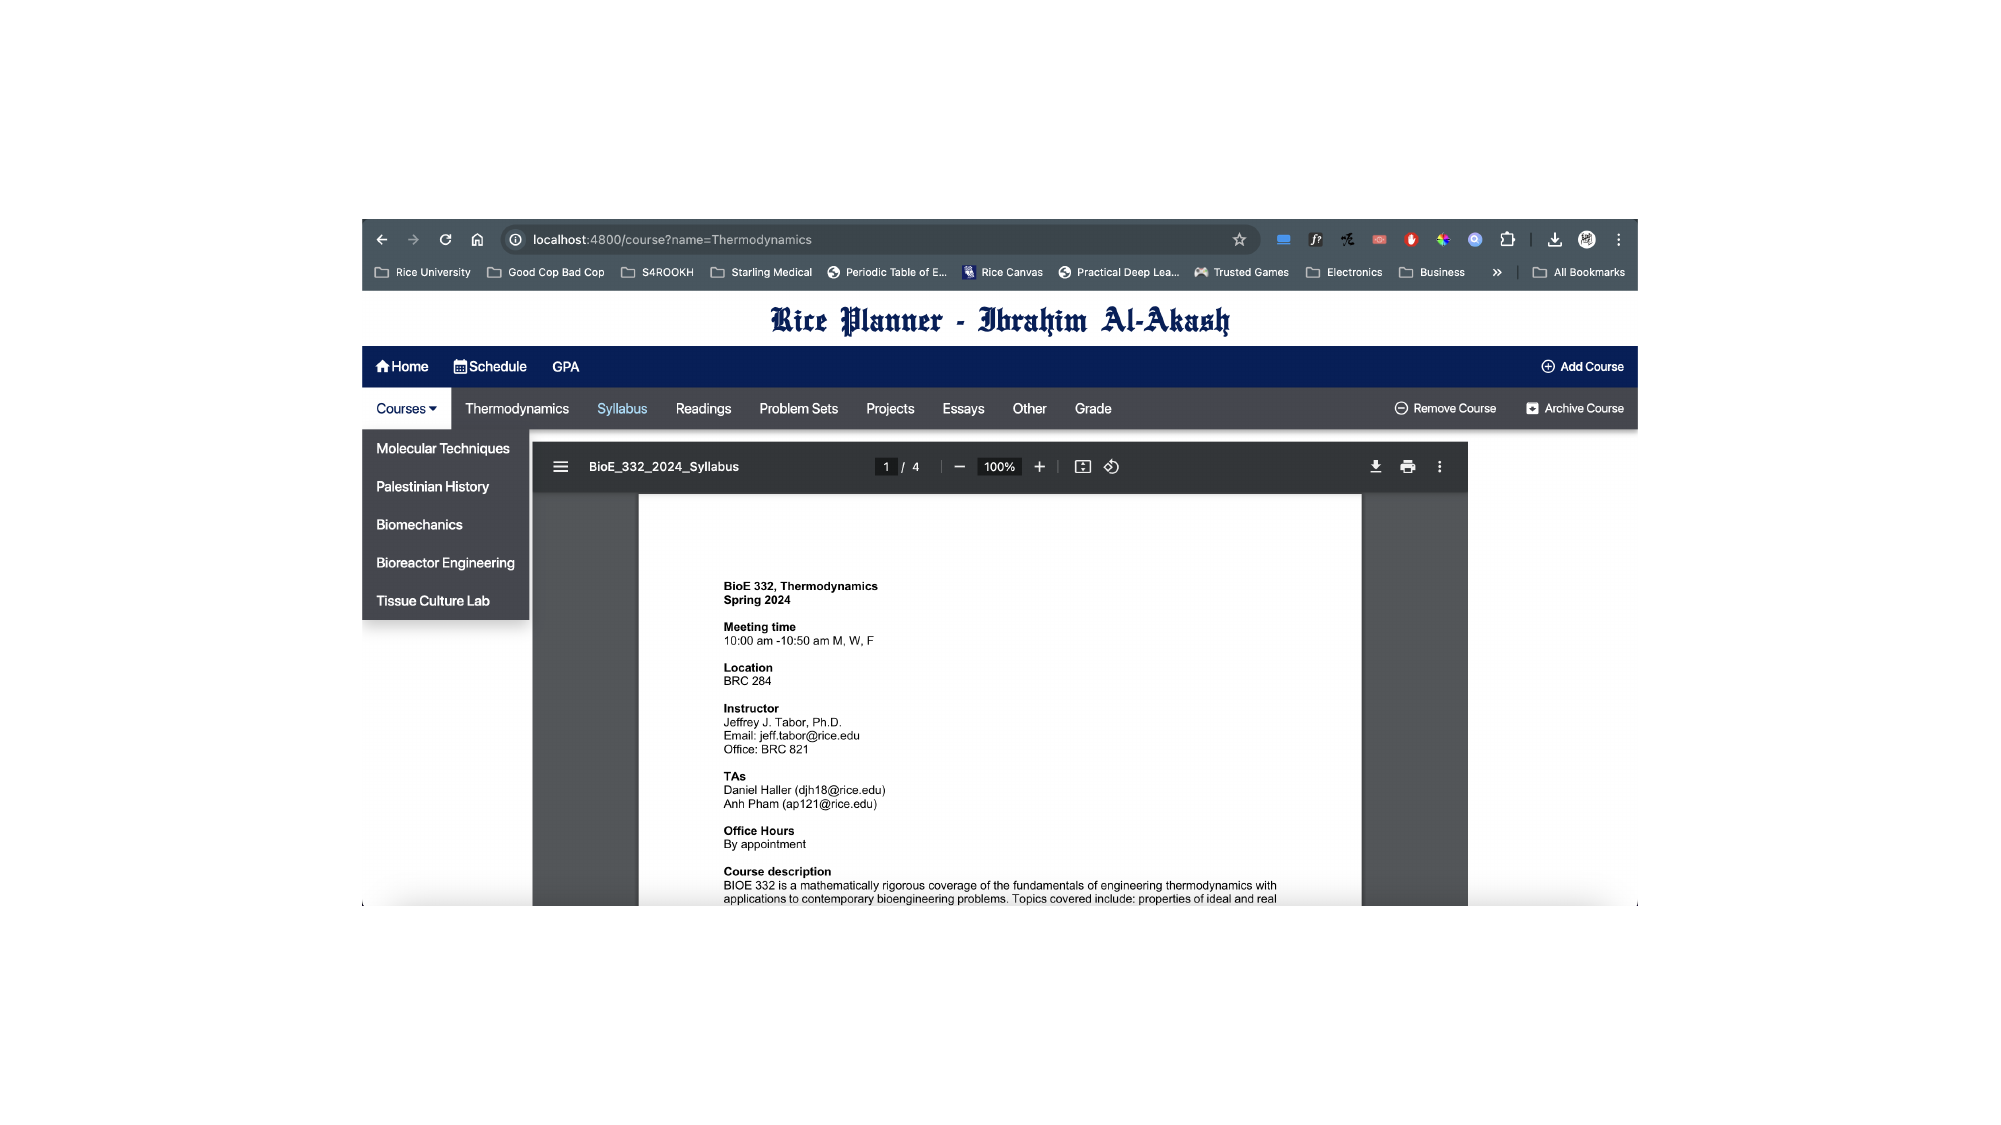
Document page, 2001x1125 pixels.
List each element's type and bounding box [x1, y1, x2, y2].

picture [361, 218, 1638, 907]
